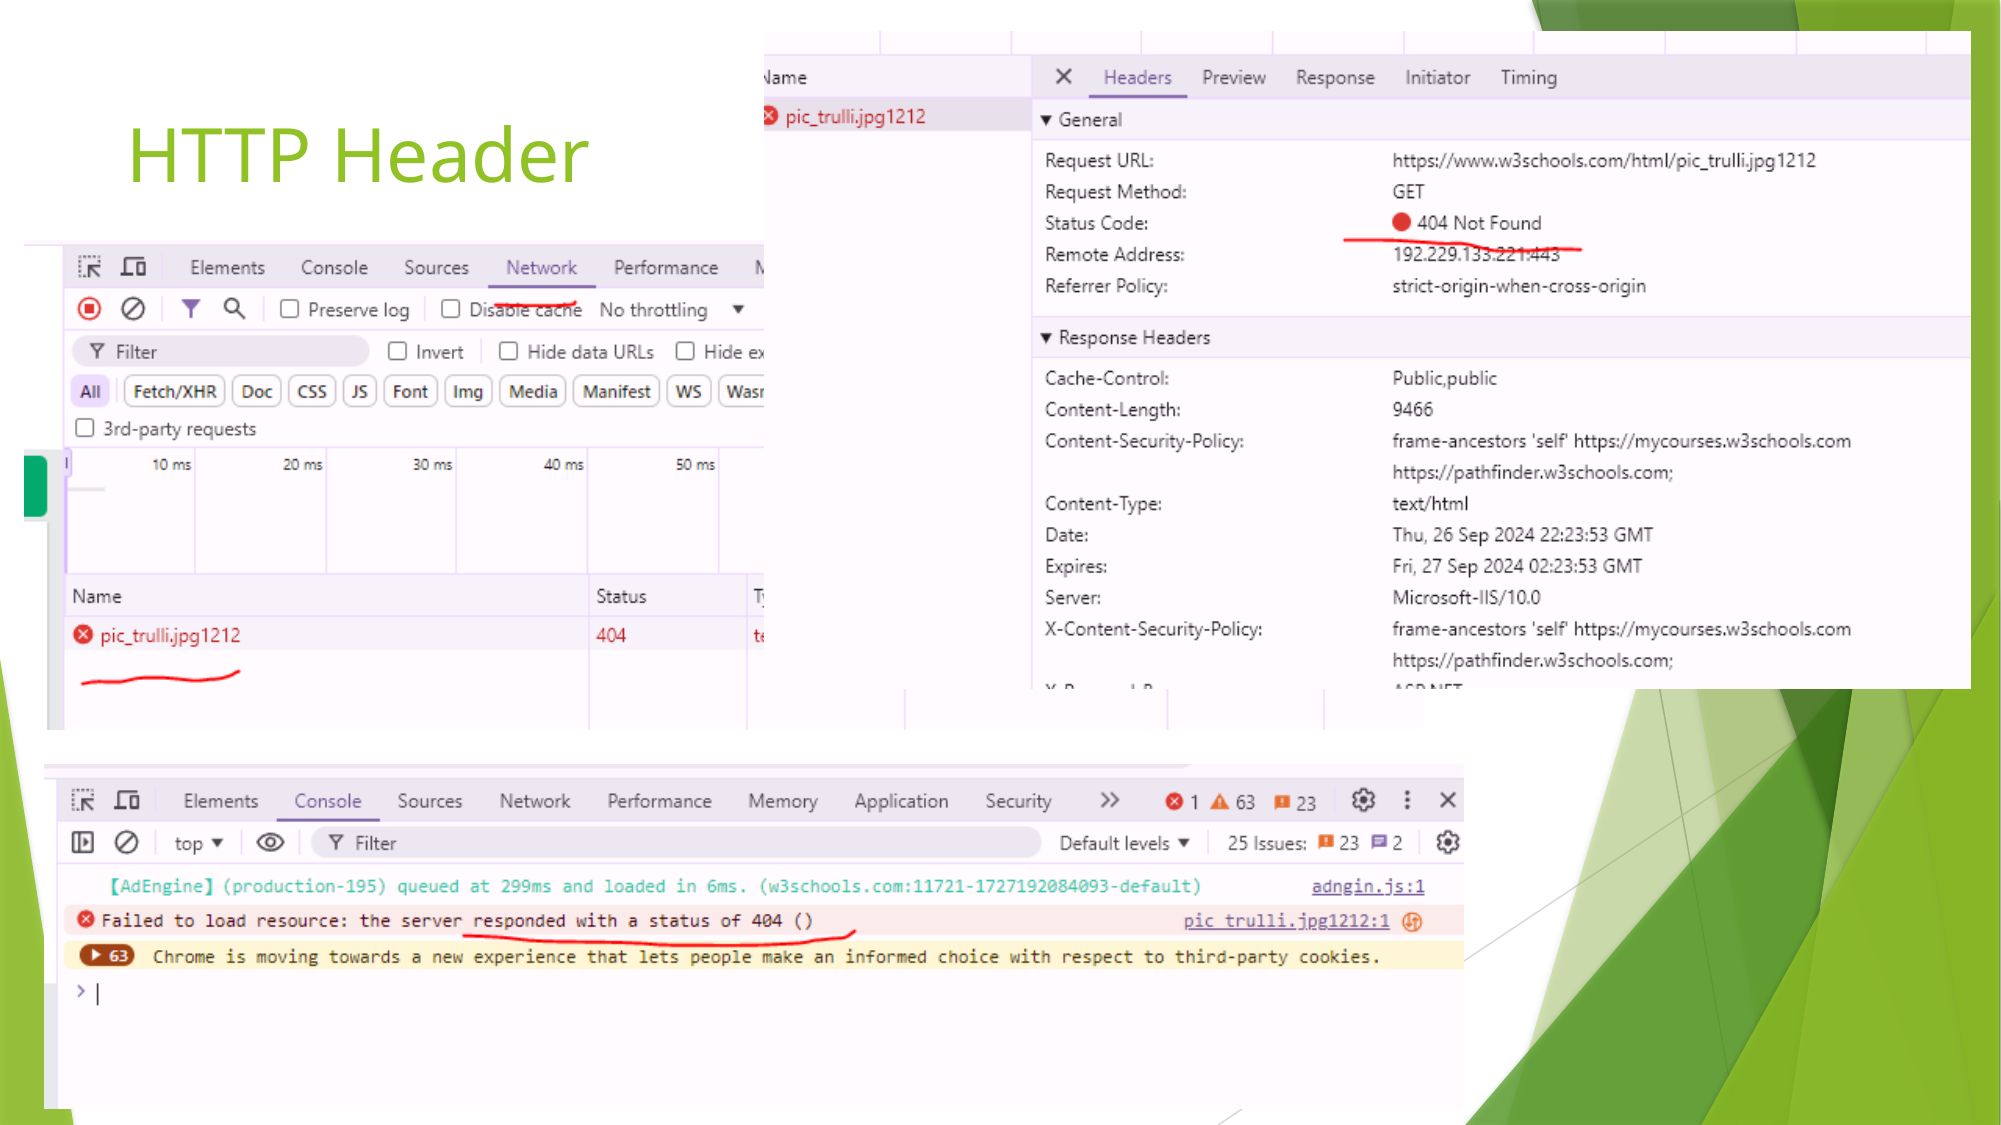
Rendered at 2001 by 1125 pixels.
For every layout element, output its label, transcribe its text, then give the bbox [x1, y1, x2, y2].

title HTTP Header [111, 99, 758, 239]
picture [23, 31, 1971, 731]
picture [44, 764, 1464, 1110]
